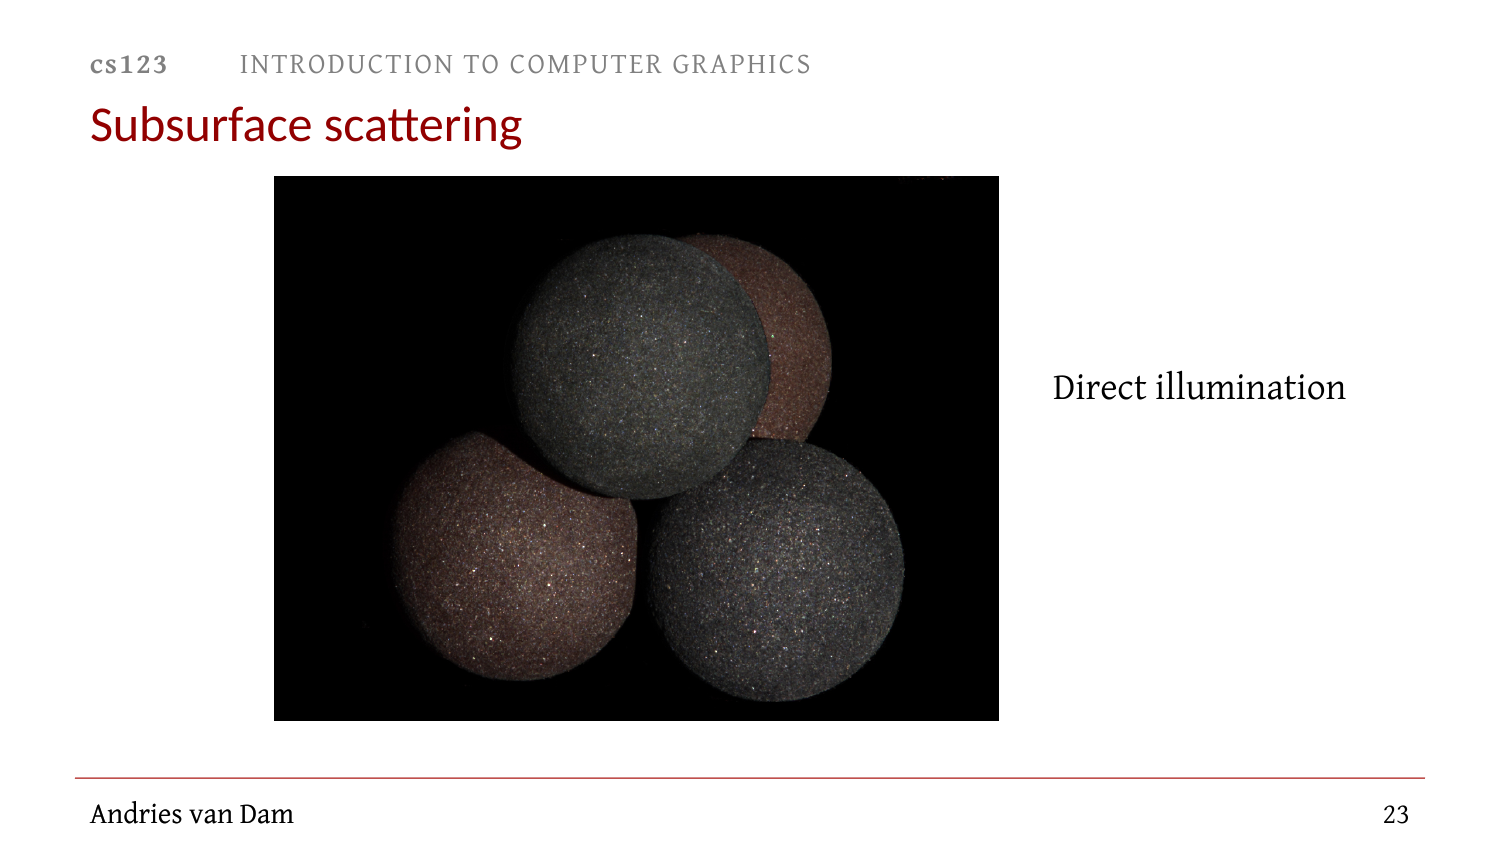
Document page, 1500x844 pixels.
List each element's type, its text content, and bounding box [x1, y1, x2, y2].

picture [274, 176, 1000, 721]
title Subsurface scattering [75, 84, 1425, 160]
text_box Direct illumination [1006, 355, 1400, 415]
slide_number 23 [1224, 787, 1425, 827]
